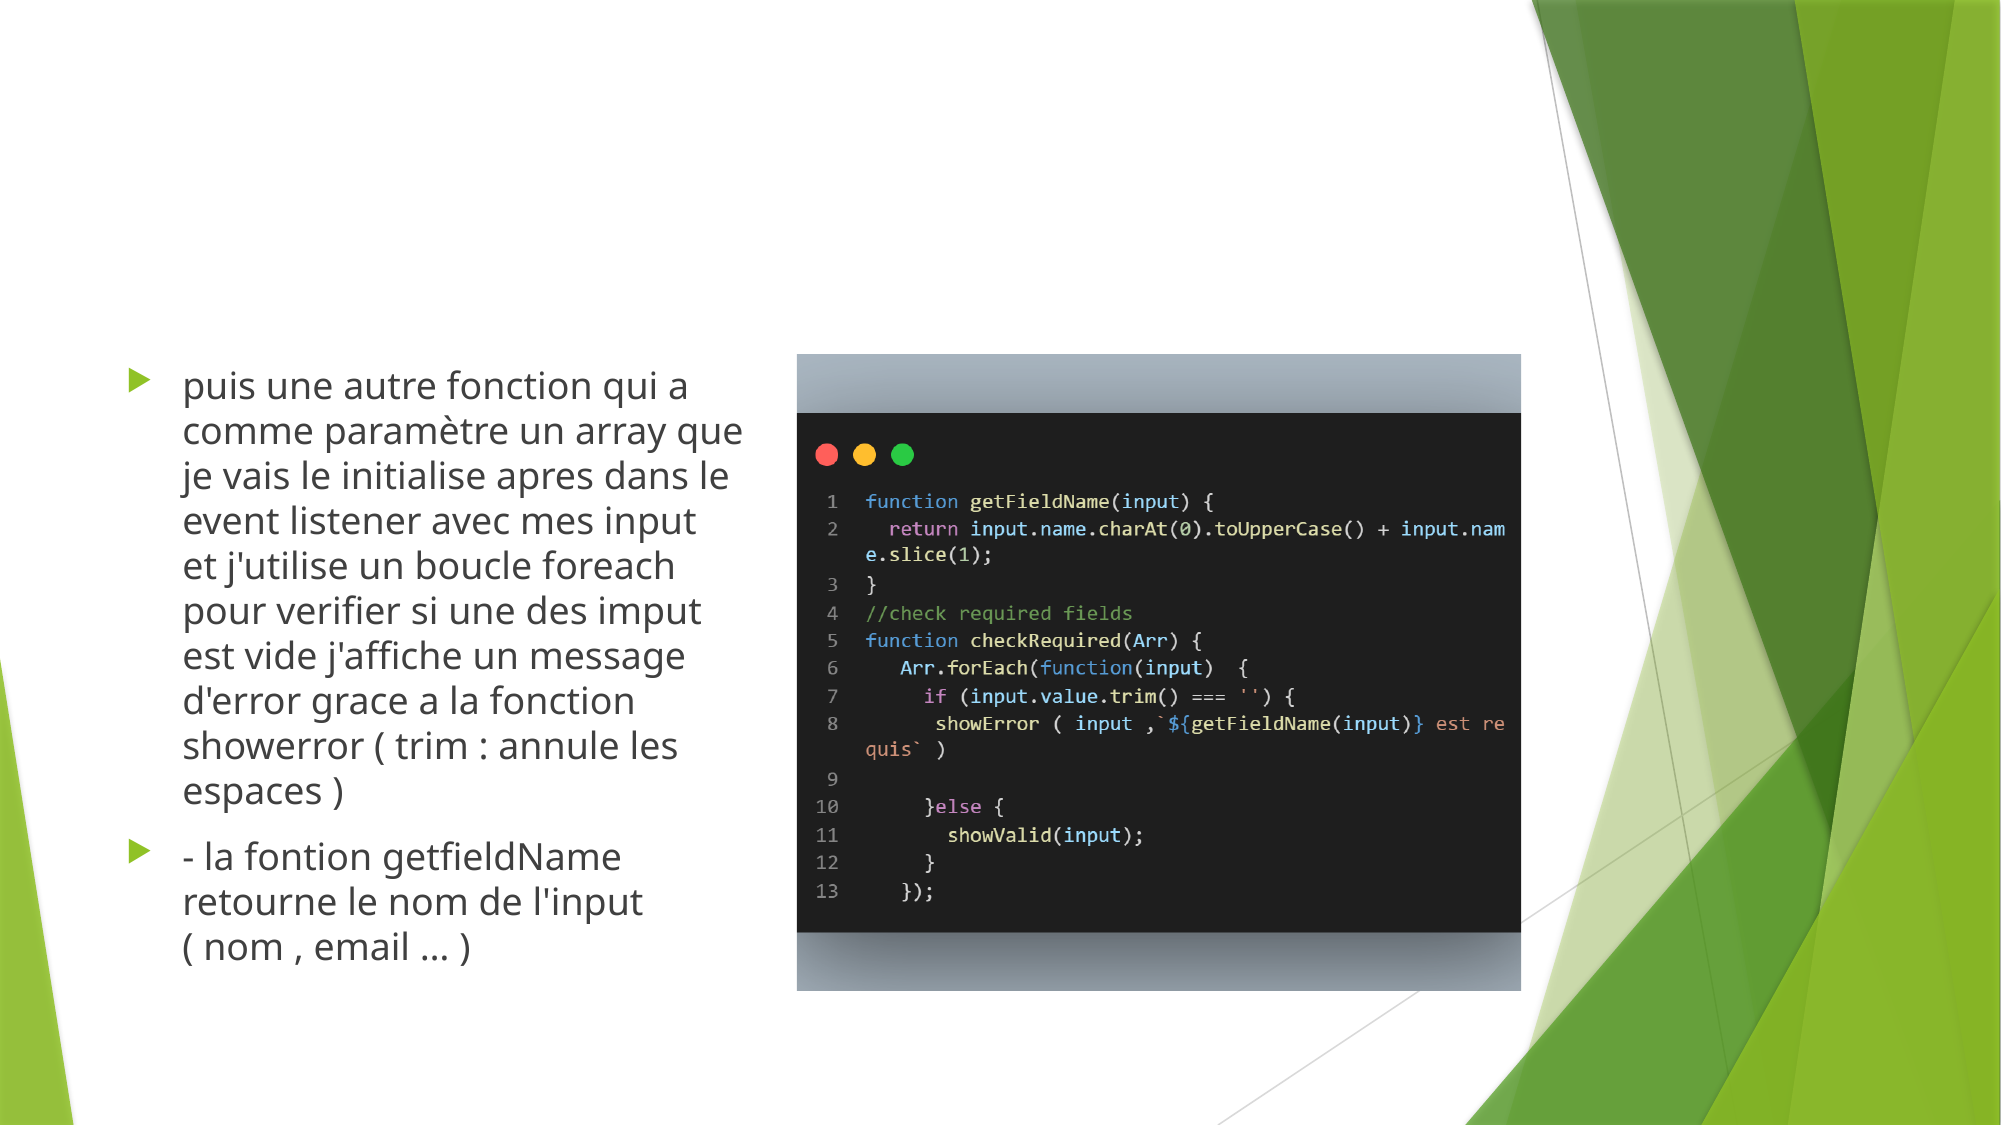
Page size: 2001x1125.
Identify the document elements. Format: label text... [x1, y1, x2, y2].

list puis une autre fonction qui a comme paramètre un array que je vais le initialise apres dans le event listener avec mes input et j'utilise un boucle foreach pour verifier si une des imput est vide j'affiche un message d'error grace a la fonction showerror ( trim : annule les espaces ) - la fontion getfieldName retourne le nom de l'input ( nom , email … ) [111, 354, 761, 992]
picture [796, 353, 1522, 992]
